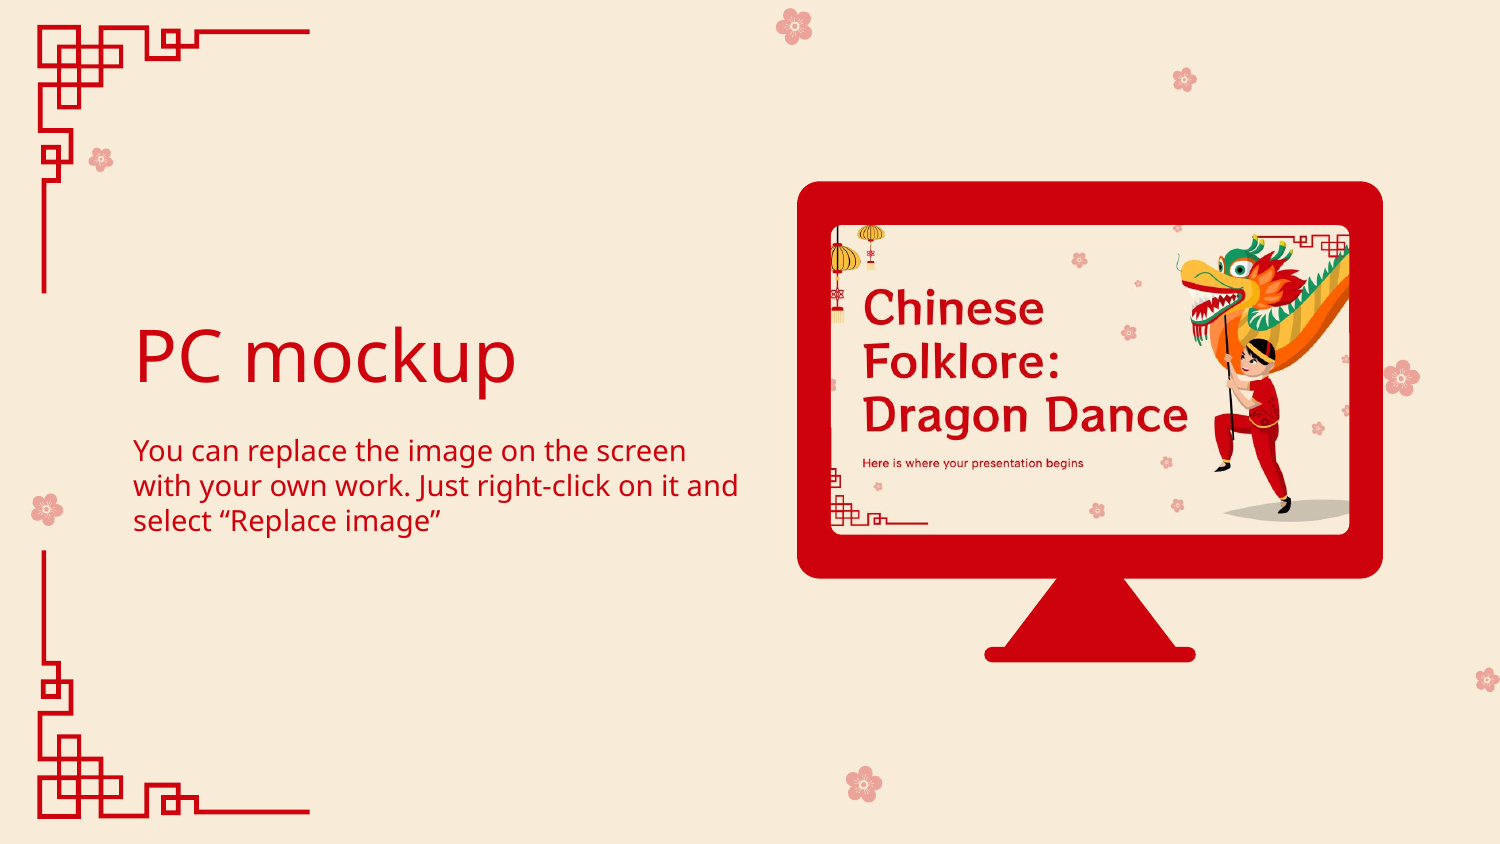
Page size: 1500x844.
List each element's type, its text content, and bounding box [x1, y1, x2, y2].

picture [830, 224, 1350, 535]
subtitle You can replace the image on the screen with your own work. Just right-click on it and select “Replace image” [118, 416, 755, 549]
title PC mockup [118, 294, 755, 416]
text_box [796, 181, 1384, 663]
